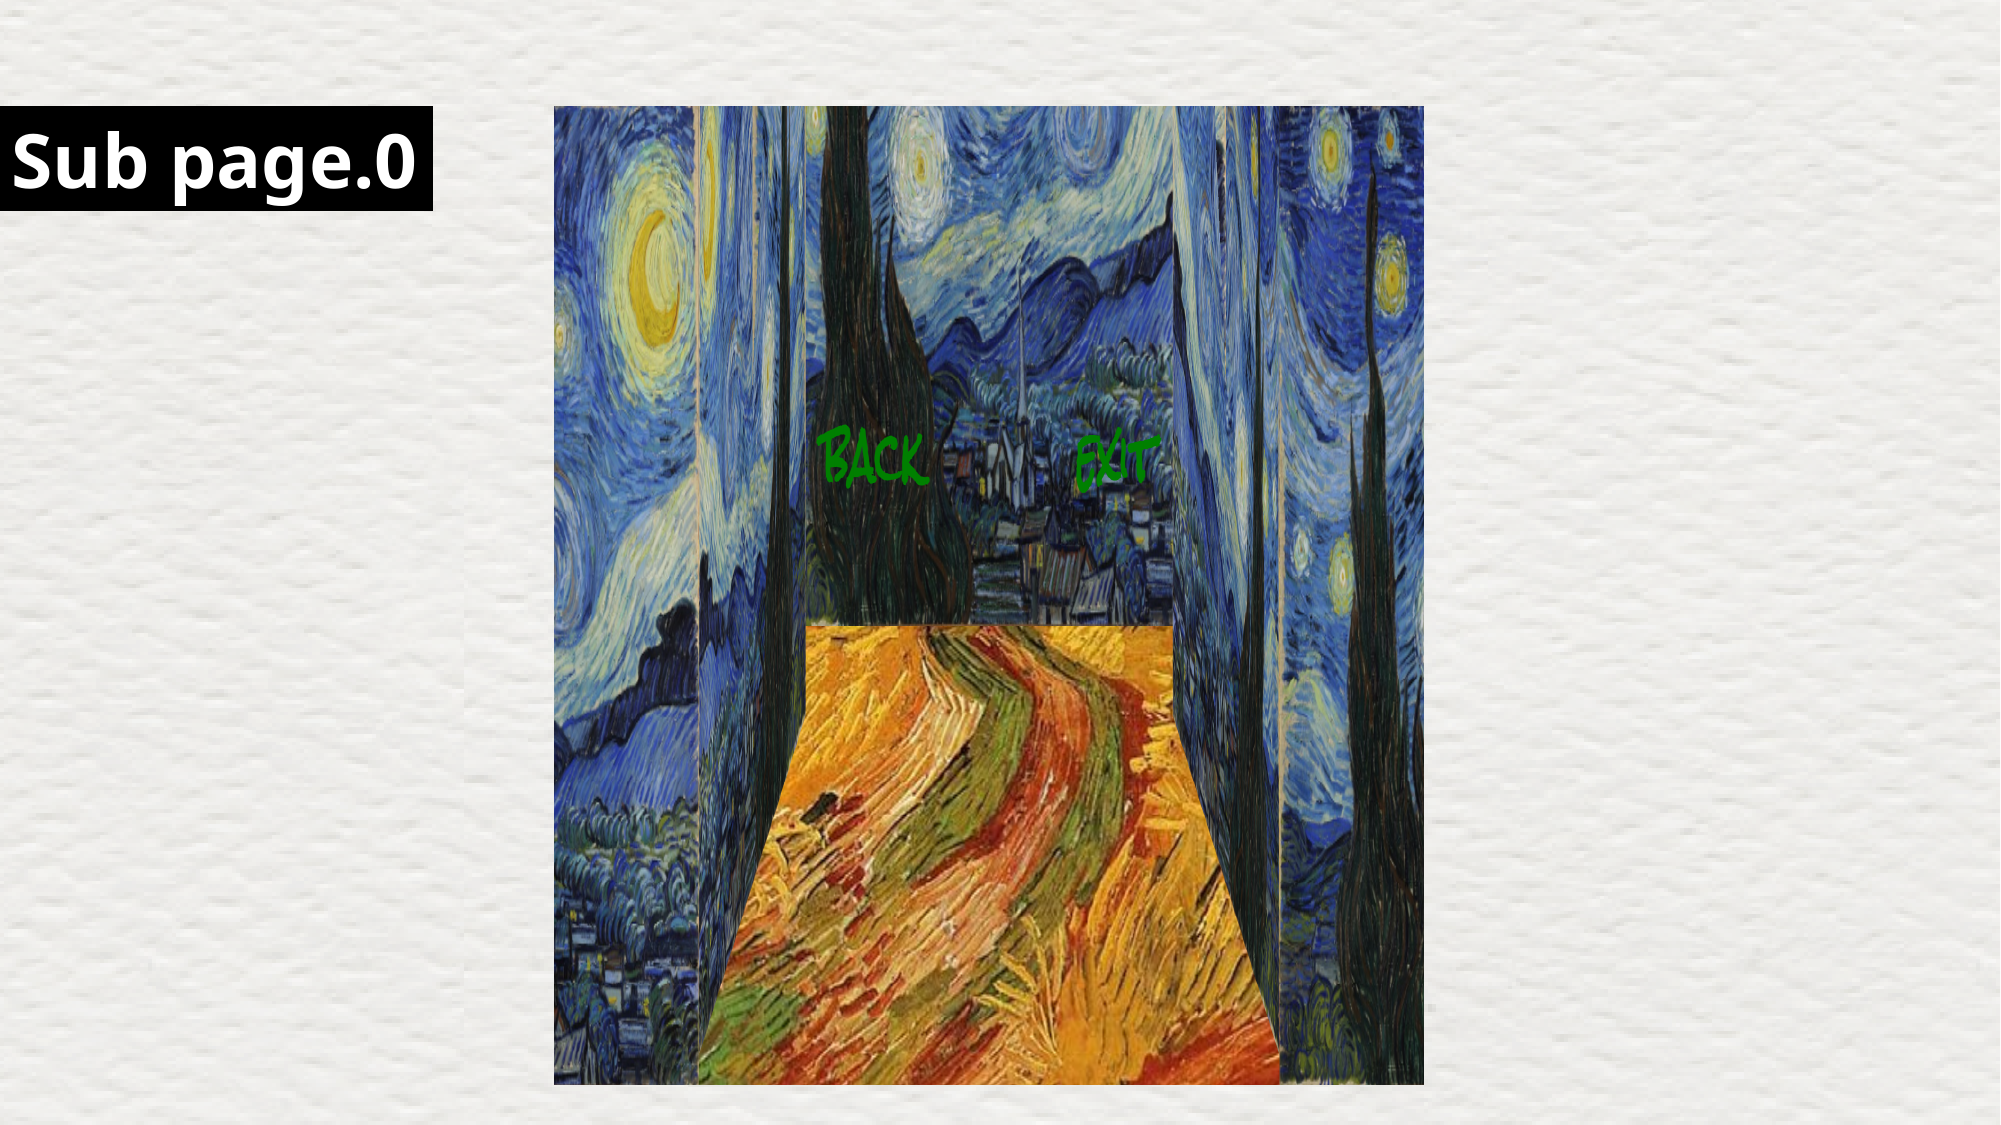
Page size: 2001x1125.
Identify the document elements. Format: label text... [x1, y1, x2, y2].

picture [0, 0, 2001, 1125]
text_box Sub page.0 [0, 106, 433, 211]
